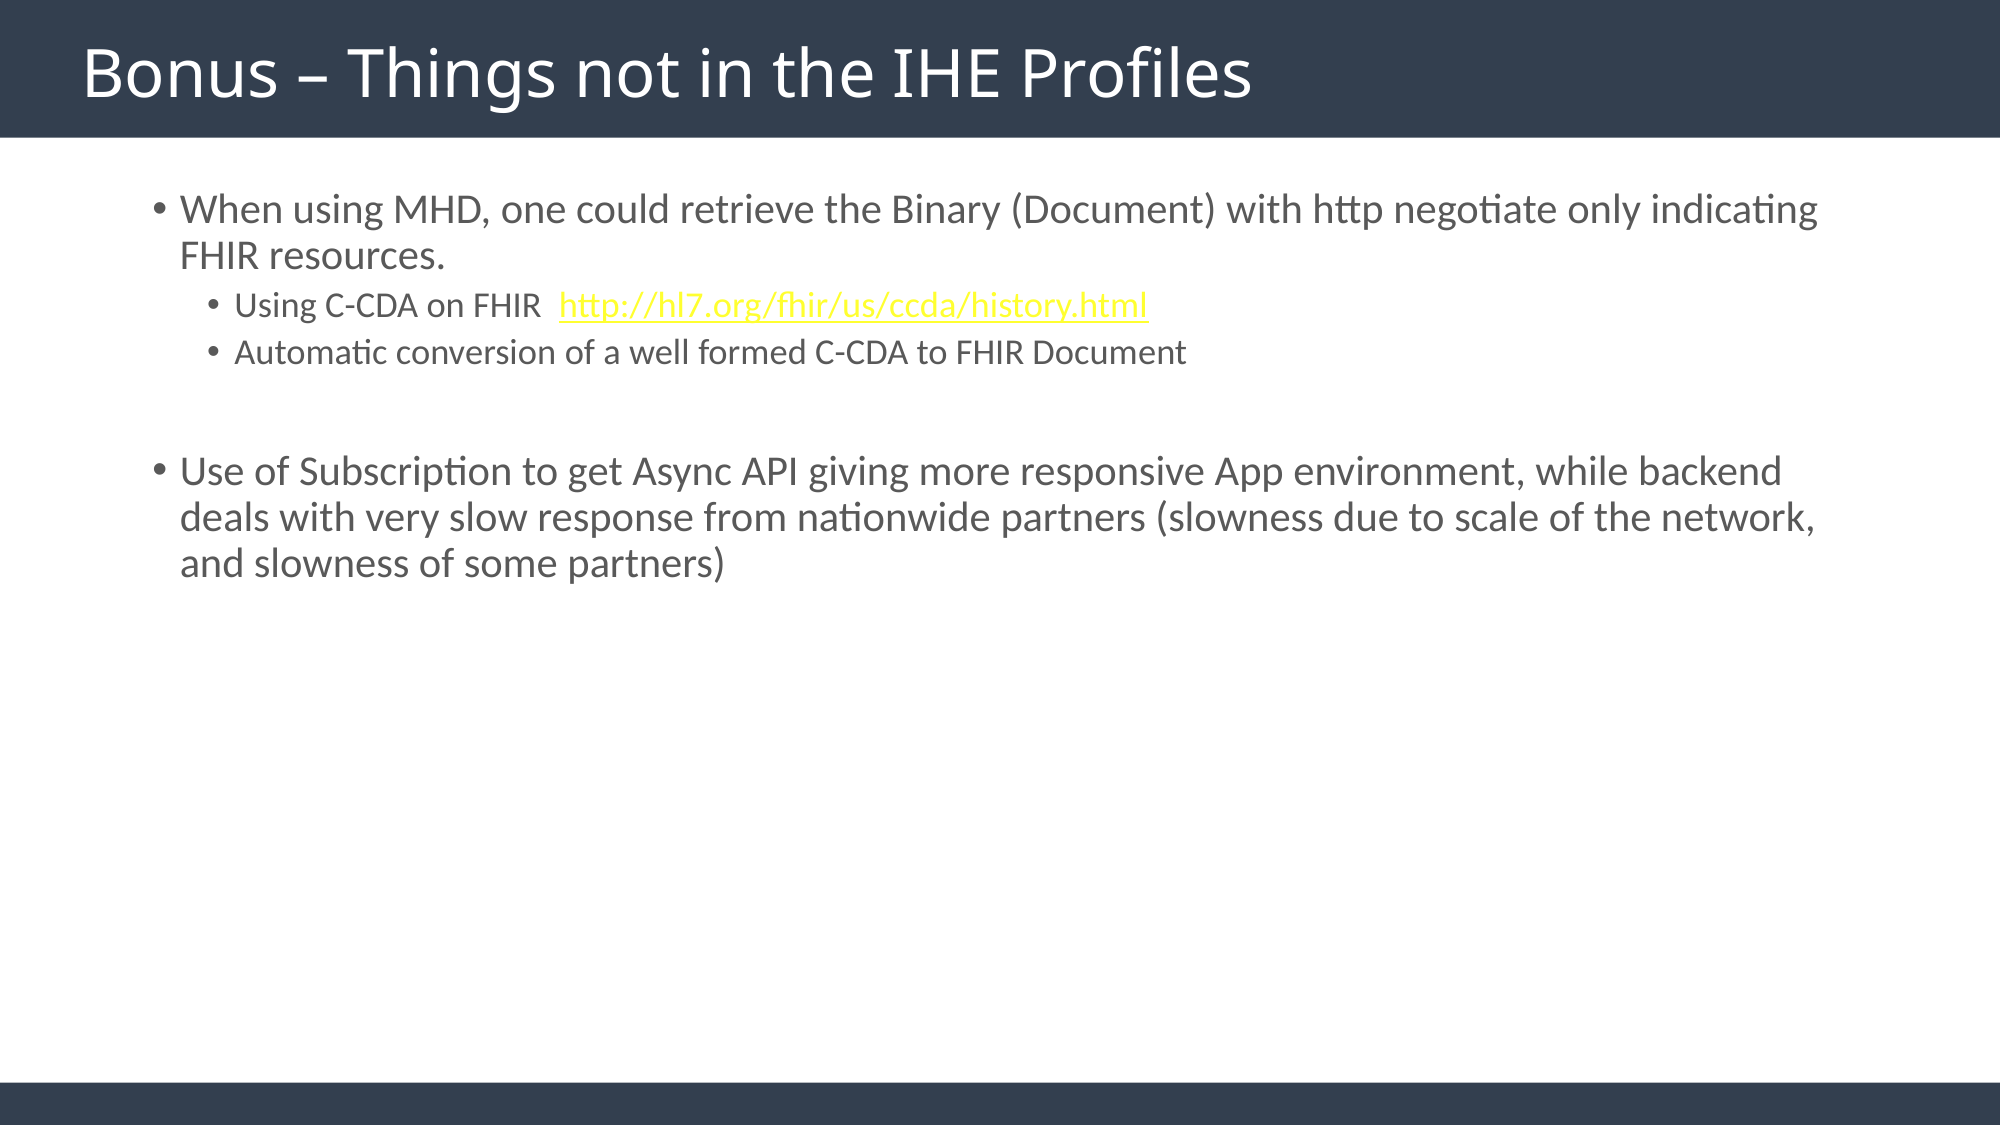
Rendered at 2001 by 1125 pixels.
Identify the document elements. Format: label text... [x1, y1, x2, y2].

title Bonus – Things not in the IHE Profiles [66, 31, 1863, 121]
list When using MHD, one could retrieve the Binary (Document) with http negotiate only indicating FHIR resources. Using C-CDA on FHIR http://hl7.org/fhir/us/ccda/history.html Automatic conversion of a well formed C-CDA to FHIR Document Use of Subscription to get Async API giving more responsive App environment, while backend deals with very slow response from nationwide partners (slowness due to scale of the network, and slowness of some partners) [137, 179, 1863, 1014]
